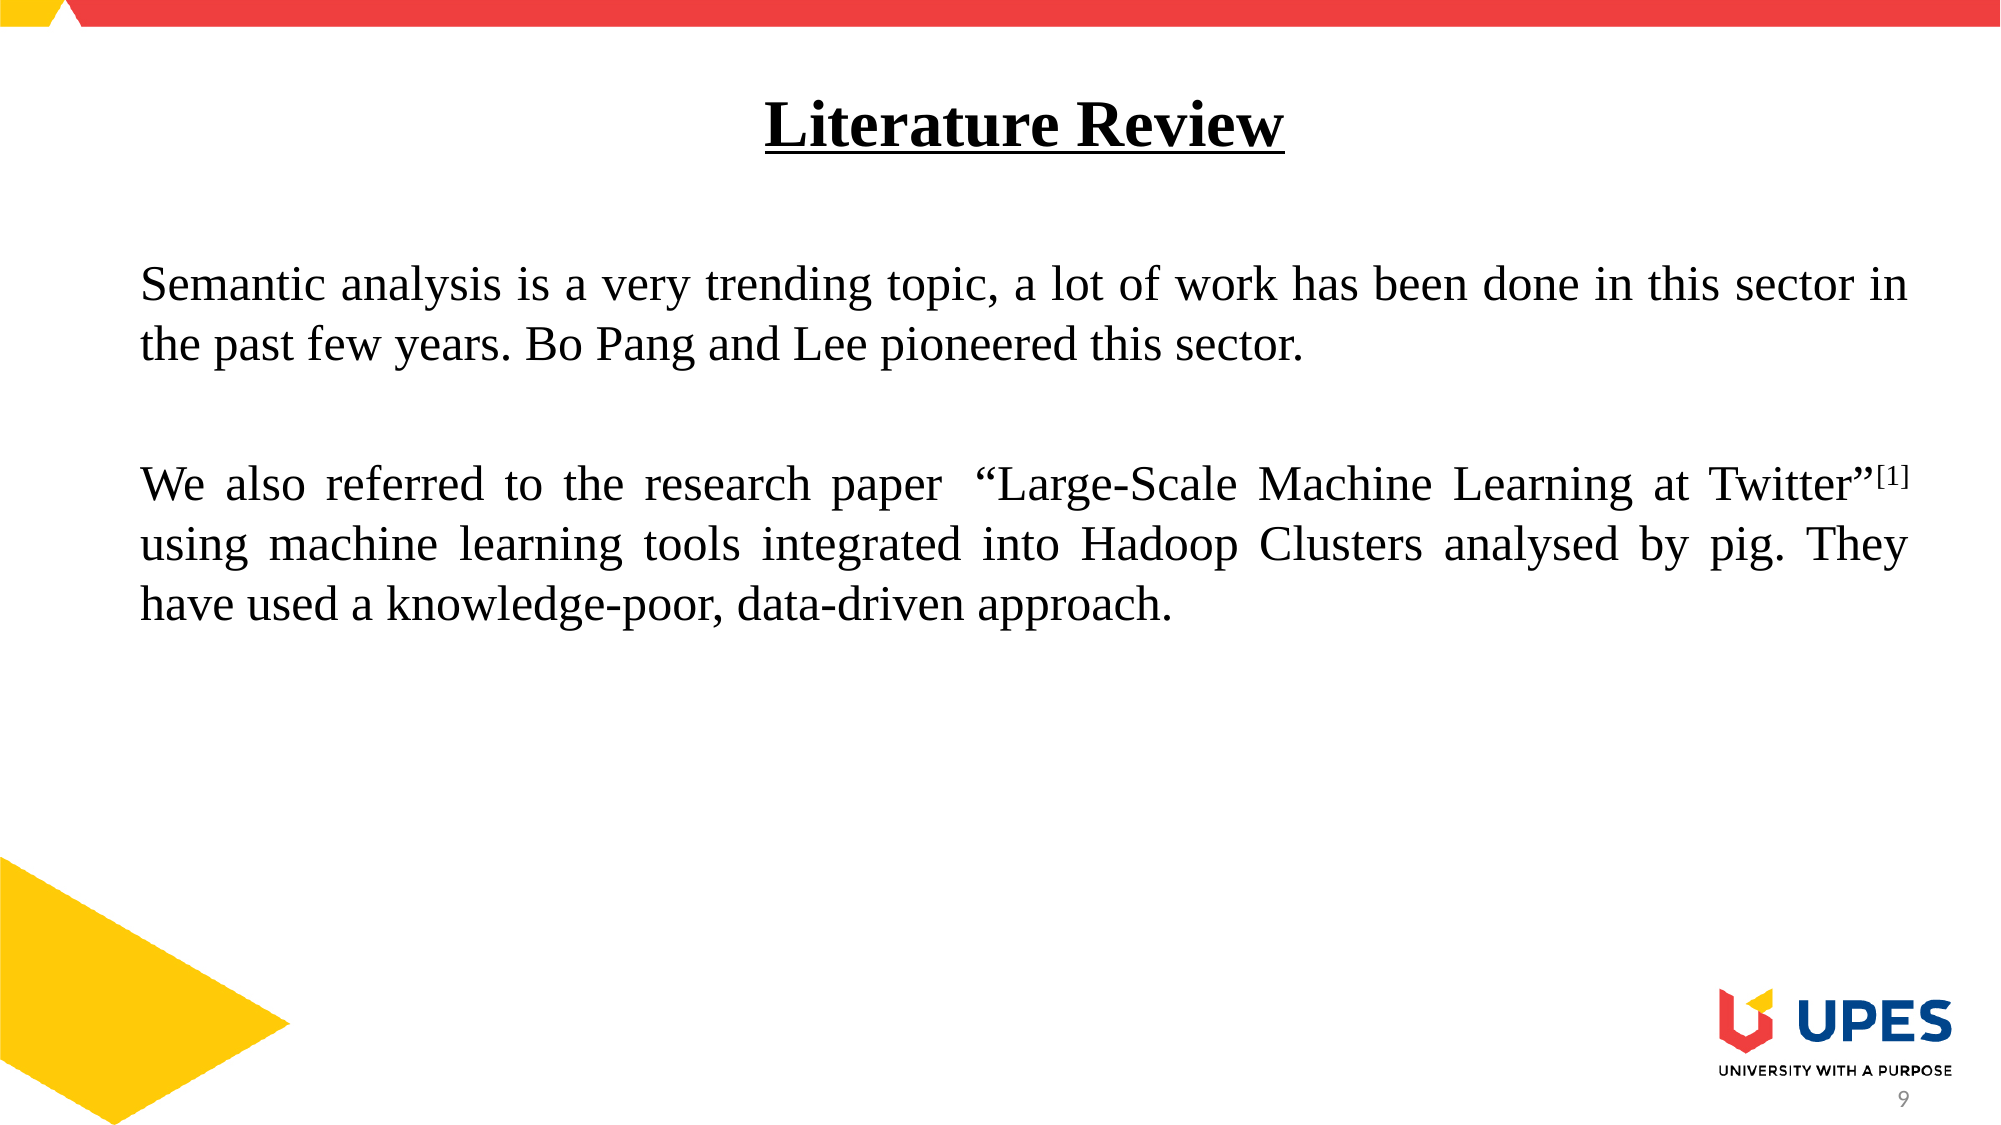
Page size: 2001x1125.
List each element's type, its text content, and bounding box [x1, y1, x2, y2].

picture [0, 0, 2001, 1125]
list Semantic analysis is a very trending topic, a lot of work has been done in this sector in the past few years. Bo Pang and Lee pioneered this sector. We also referred to the research paper “Large-Scale Machine Learning at Twitter”[1] using machine learning tools integrated into Hadoop Clusters analysed by pig. They have used a knowledge-poor, data-driven approach. [125, 242, 1925, 1030]
title Literature Review [125, 0, 1925, 242]
